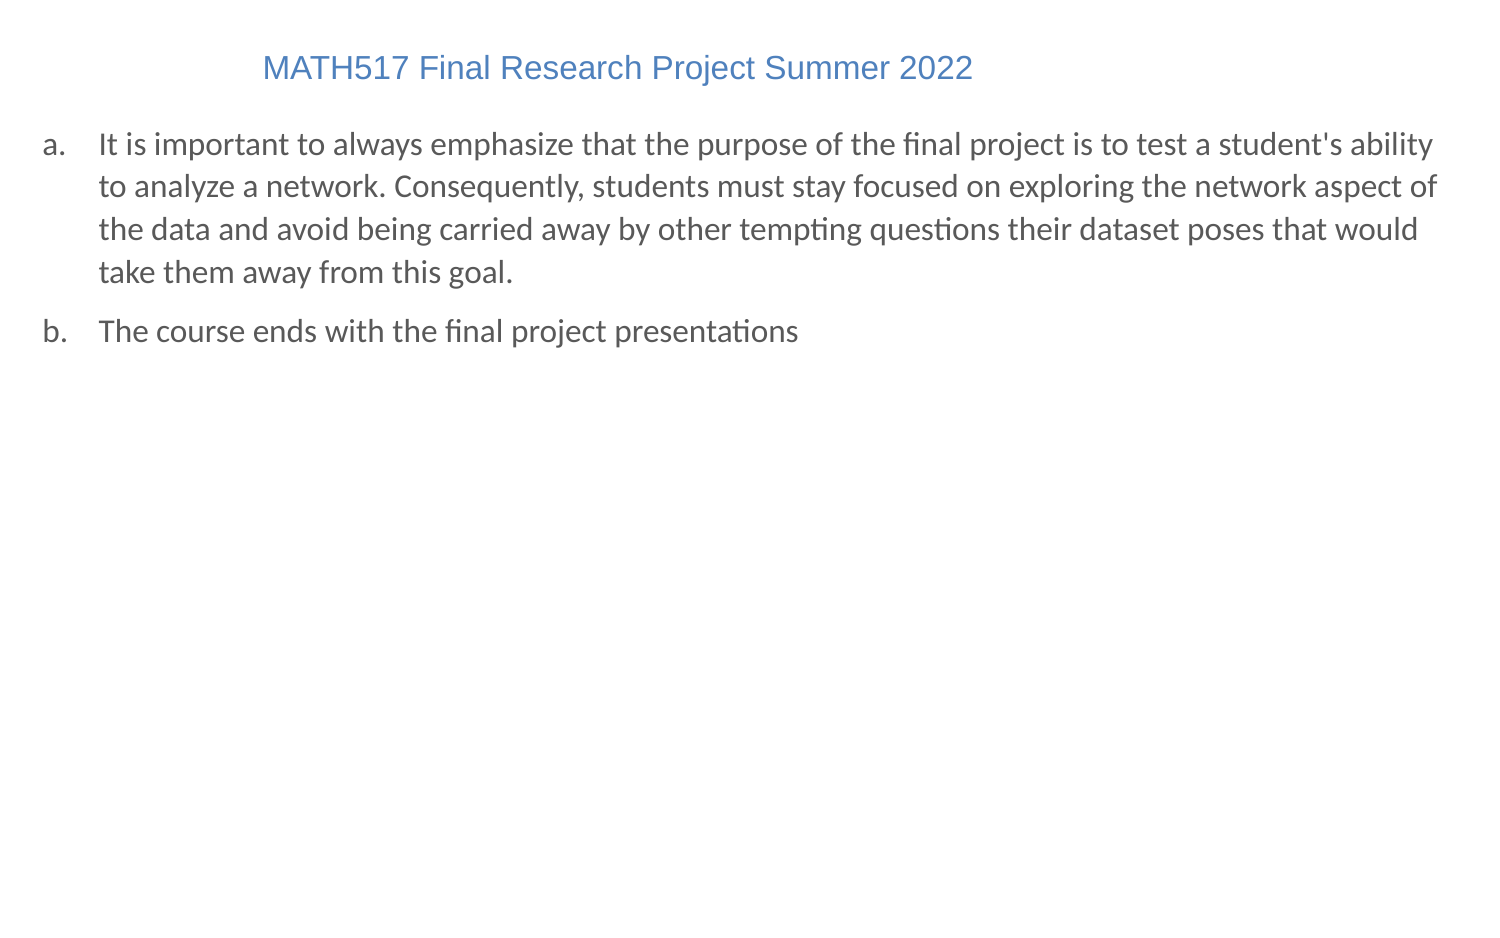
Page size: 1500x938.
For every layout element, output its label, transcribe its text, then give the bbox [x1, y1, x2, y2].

text_box It is important to always emphasize that the purpose of the final project is to test a student's ability to analyze a network. Consequently, students must stay focused on exploring the network aspect of the data and avoid being carried away by other tempting questions their dataset poses that would take them away from this goal. The course ends with the final project presentations [27, 111, 1473, 533]
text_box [763, 281, 801, 340]
text_box MATH517 Final Research Project Summer 2022 [247, 0, 1015, 101]
